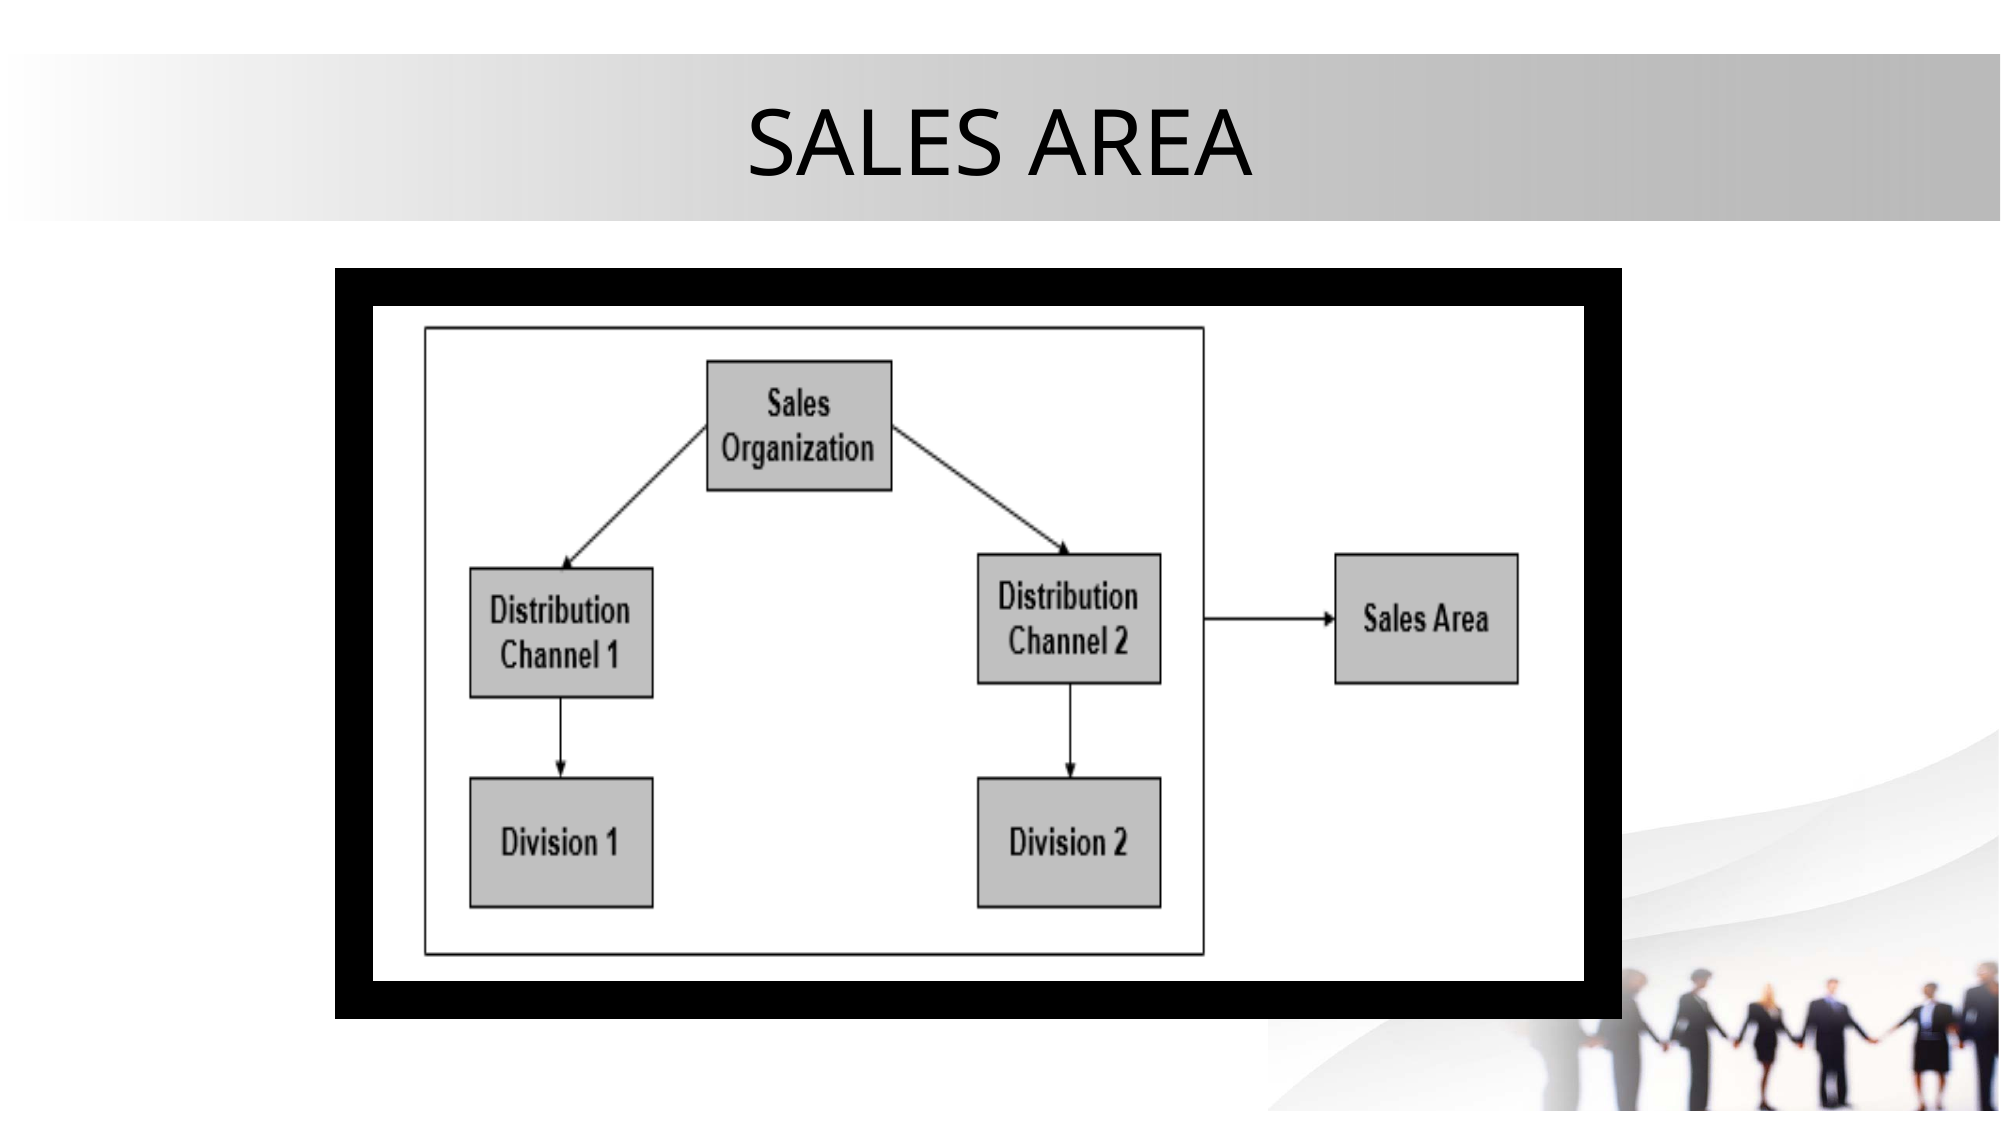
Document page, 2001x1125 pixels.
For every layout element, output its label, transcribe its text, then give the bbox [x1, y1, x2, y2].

title SALES AREA [99, 44, 1901, 233]
picture [1268, 728, 1999, 1111]
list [372, 305, 1585, 982]
